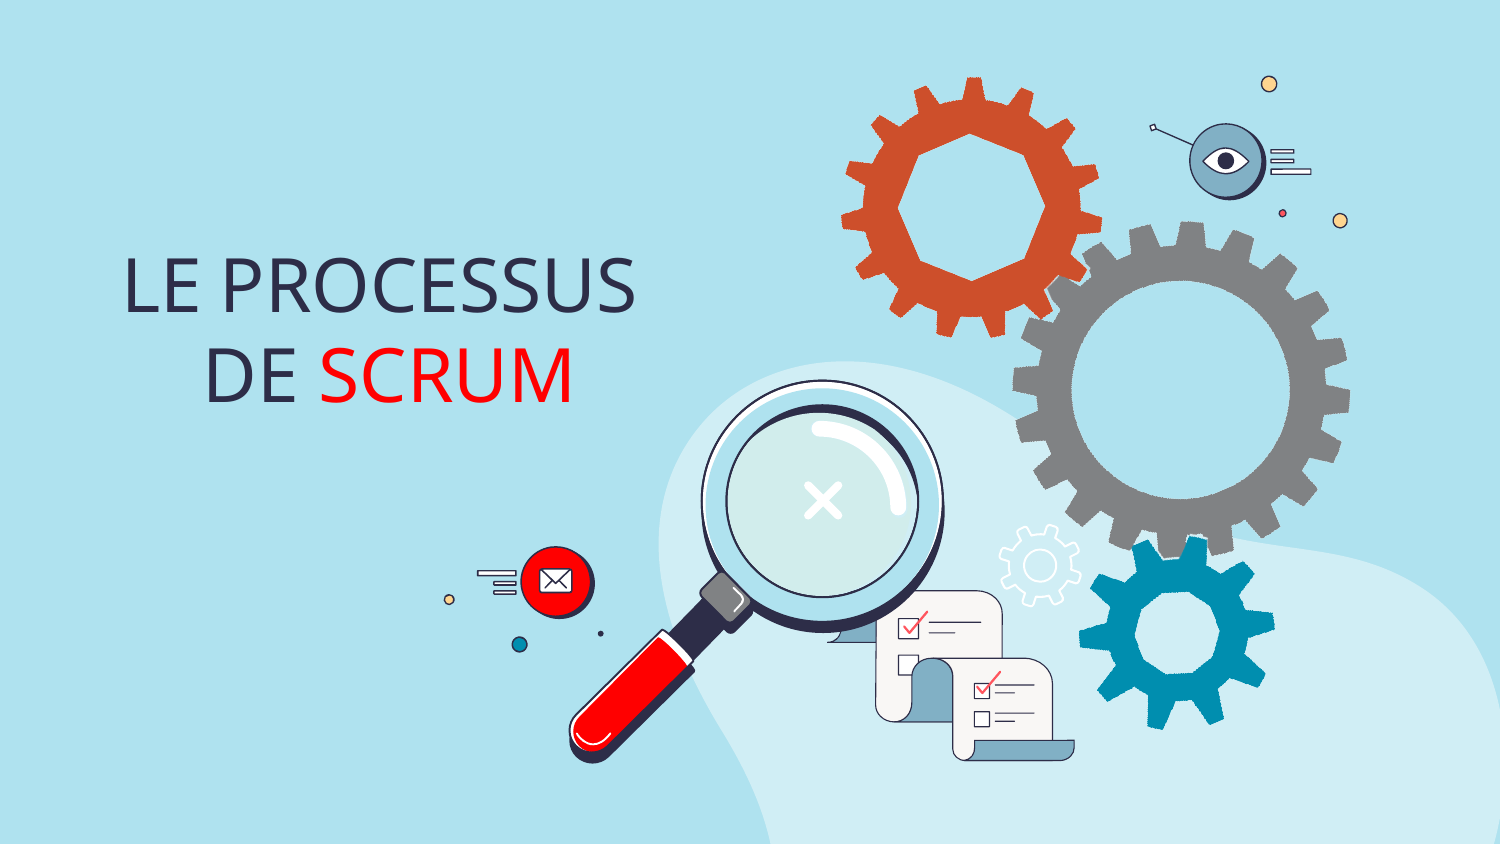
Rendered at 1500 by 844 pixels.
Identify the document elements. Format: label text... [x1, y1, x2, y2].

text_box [567, 379, 764, 764]
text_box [443, 545, 605, 653]
title LE PROCESSUS DE SCRUM [0, 92, 755, 562]
picture [631, 0, 1500, 844]
